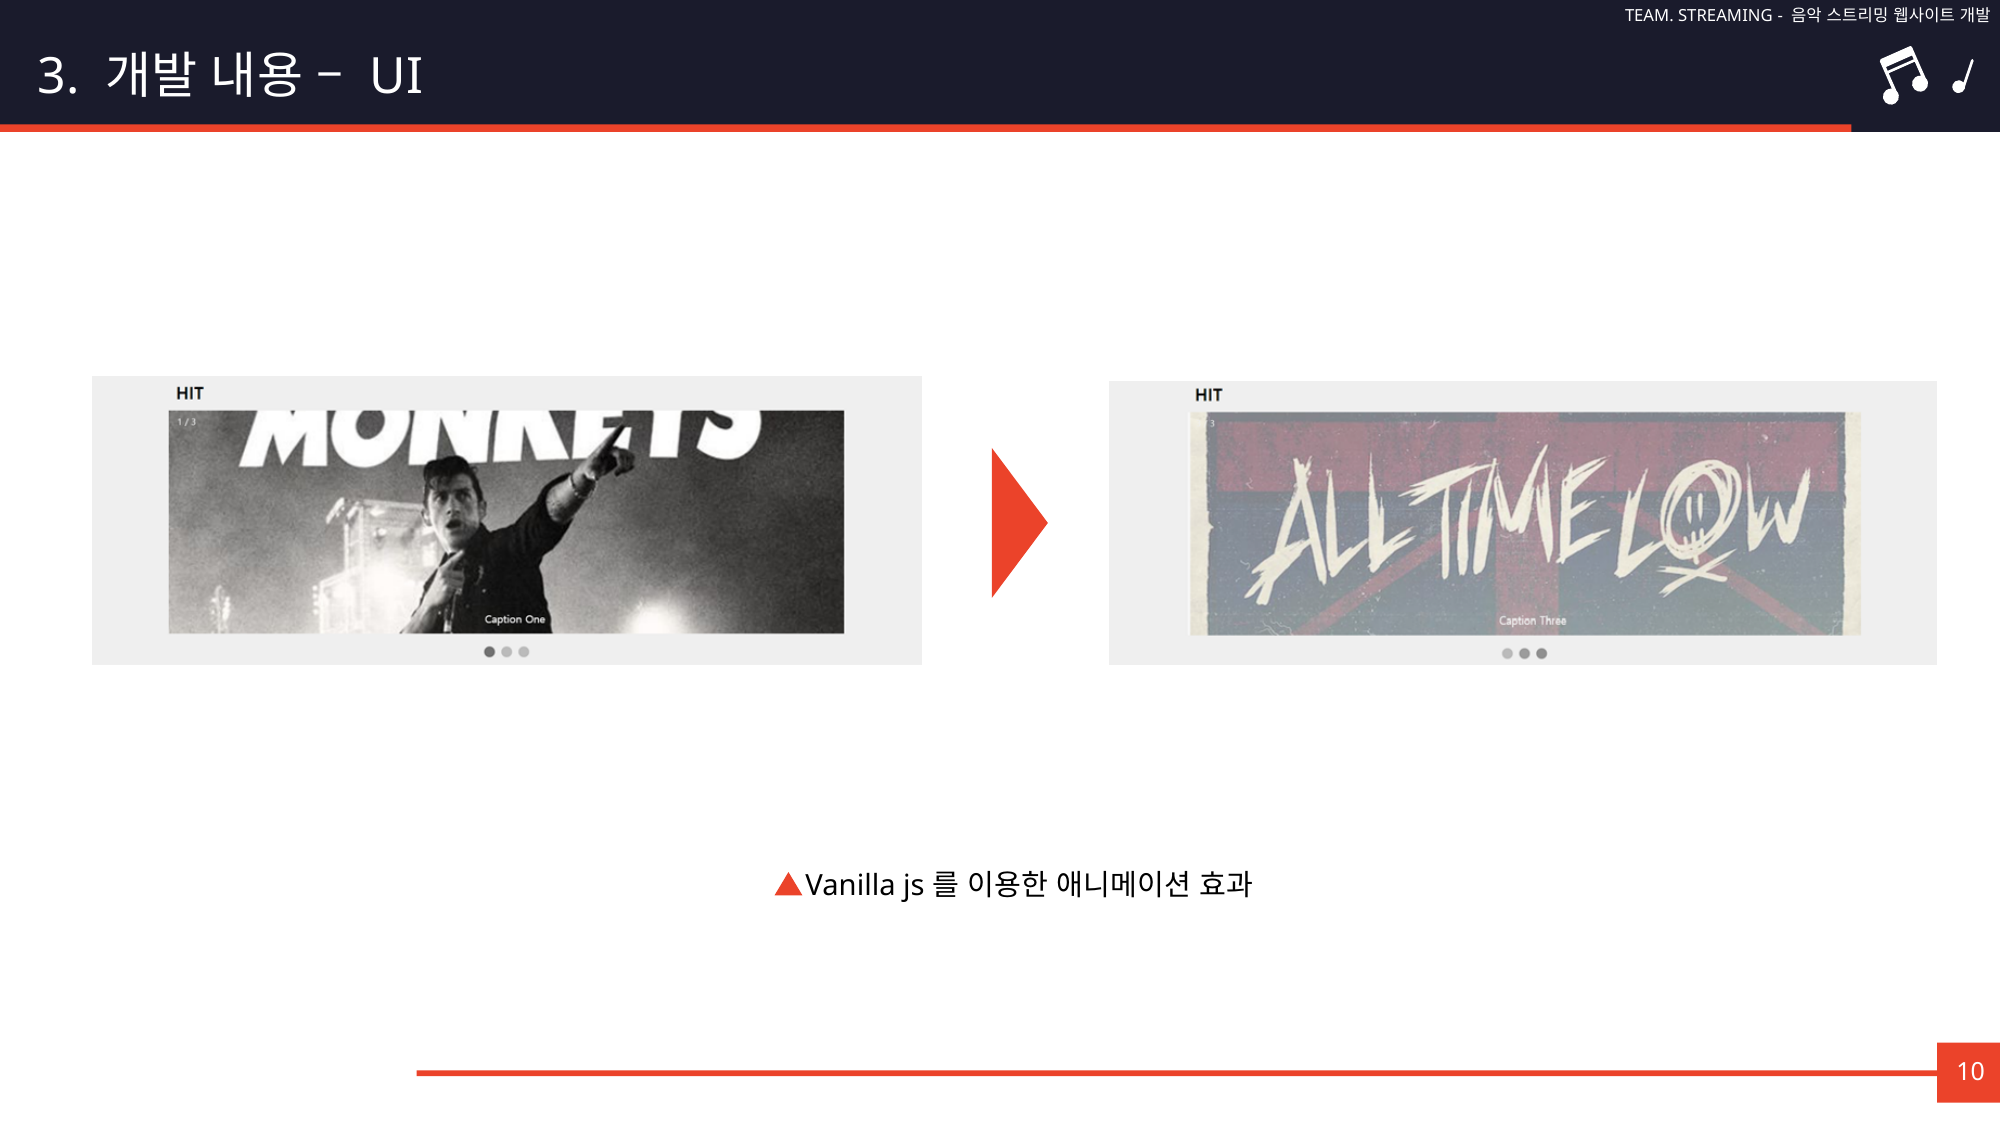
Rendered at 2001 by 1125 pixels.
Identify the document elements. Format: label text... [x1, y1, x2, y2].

picture [92, 376, 922, 665]
text_box 3. 개발 내용 – UI [23, 36, 439, 112]
text_box [990, 444, 1050, 602]
picture [1109, 380, 1937, 665]
slide_number 10 [1937, 1042, 2000, 1103]
text_box Vanilla js를 이용한 애니메이션 효과 [790, 858, 1269, 909]
text_box [772, 870, 790, 897]
